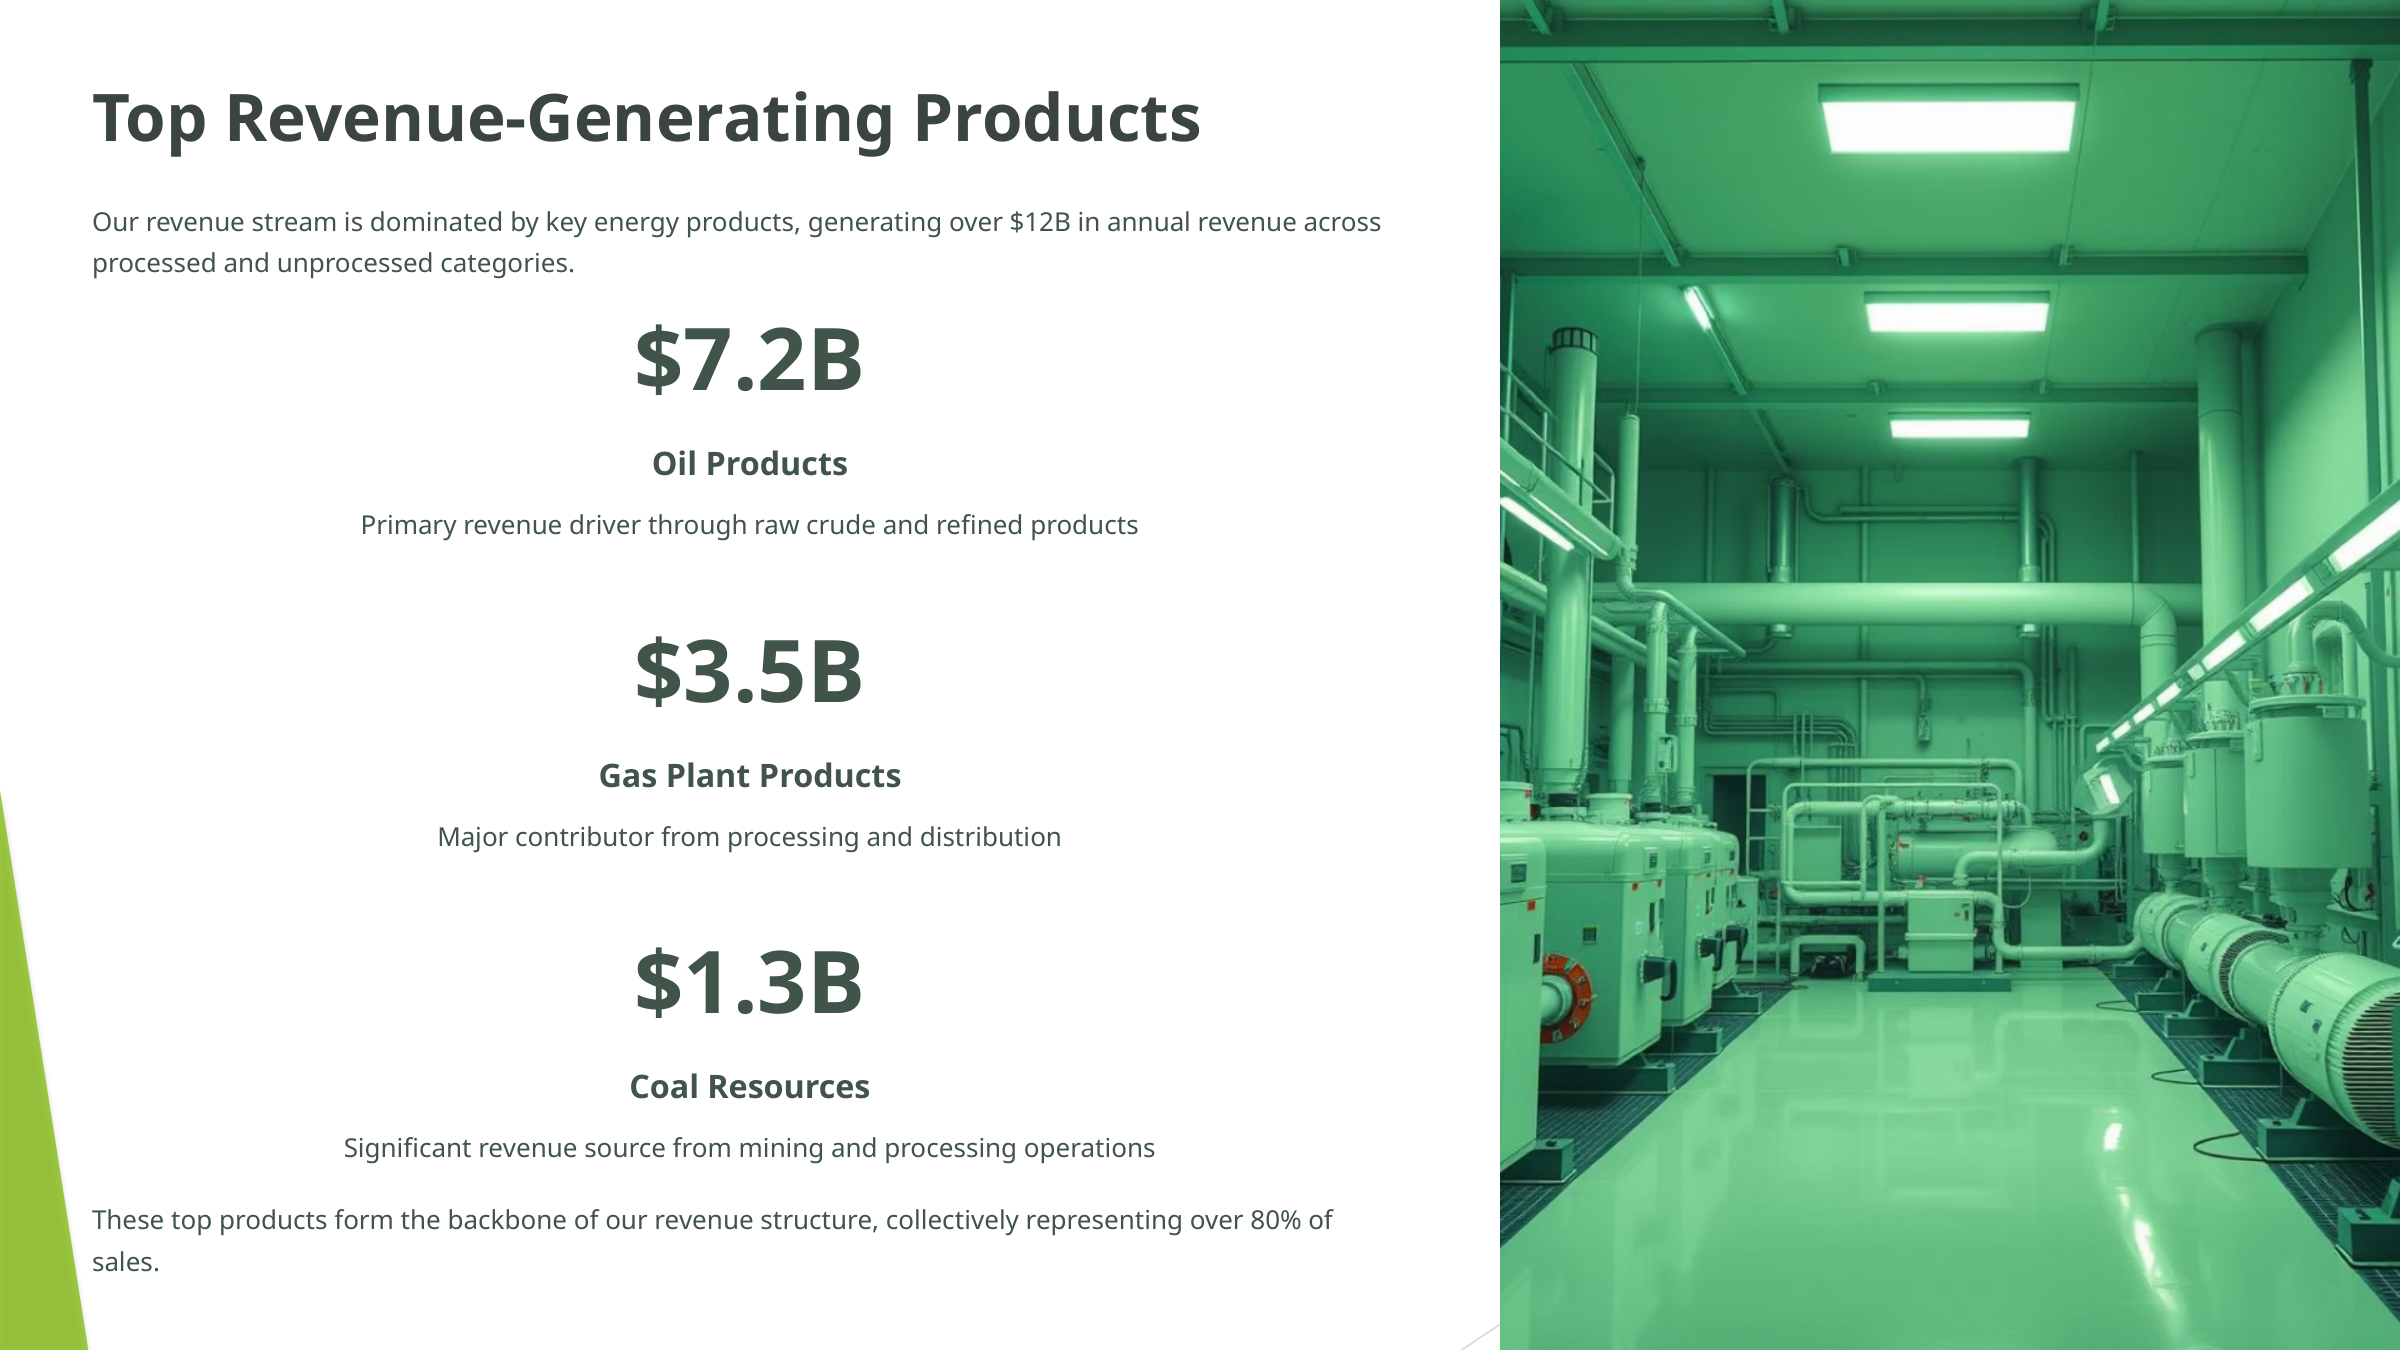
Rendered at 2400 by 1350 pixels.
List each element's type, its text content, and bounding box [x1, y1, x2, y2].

text_box Gas Plant Products [585, 752, 915, 794]
text_box Major contributor from processing and distribution [92, 809, 1408, 852]
text_box Significant revenue source from mining and processing operations [92, 1121, 1408, 1164]
text_box Our revenue stream is dominated by key energy products, generating over $12B in annual revenue across processed and unprocessed categories. [92, 194, 1408, 279]
text_box $3.5B [92, 633, 1408, 720]
text_box Primary revenue driver through raw crude and refined products [92, 498, 1408, 541]
text_box These top products form the backbone of our revenue structure, collectively representing over 80% of sales. [92, 1192, 1408, 1278]
text_box Top Revenue-Generating Products [92, 72, 1247, 155]
text_box Coal Resources [585, 1064, 915, 1106]
text_box $7.2B [92, 321, 1408, 409]
picture [1499, 0, 2400, 1350]
text_box $1.3B [92, 944, 1408, 1032]
text_box Oil Products [585, 441, 915, 483]
